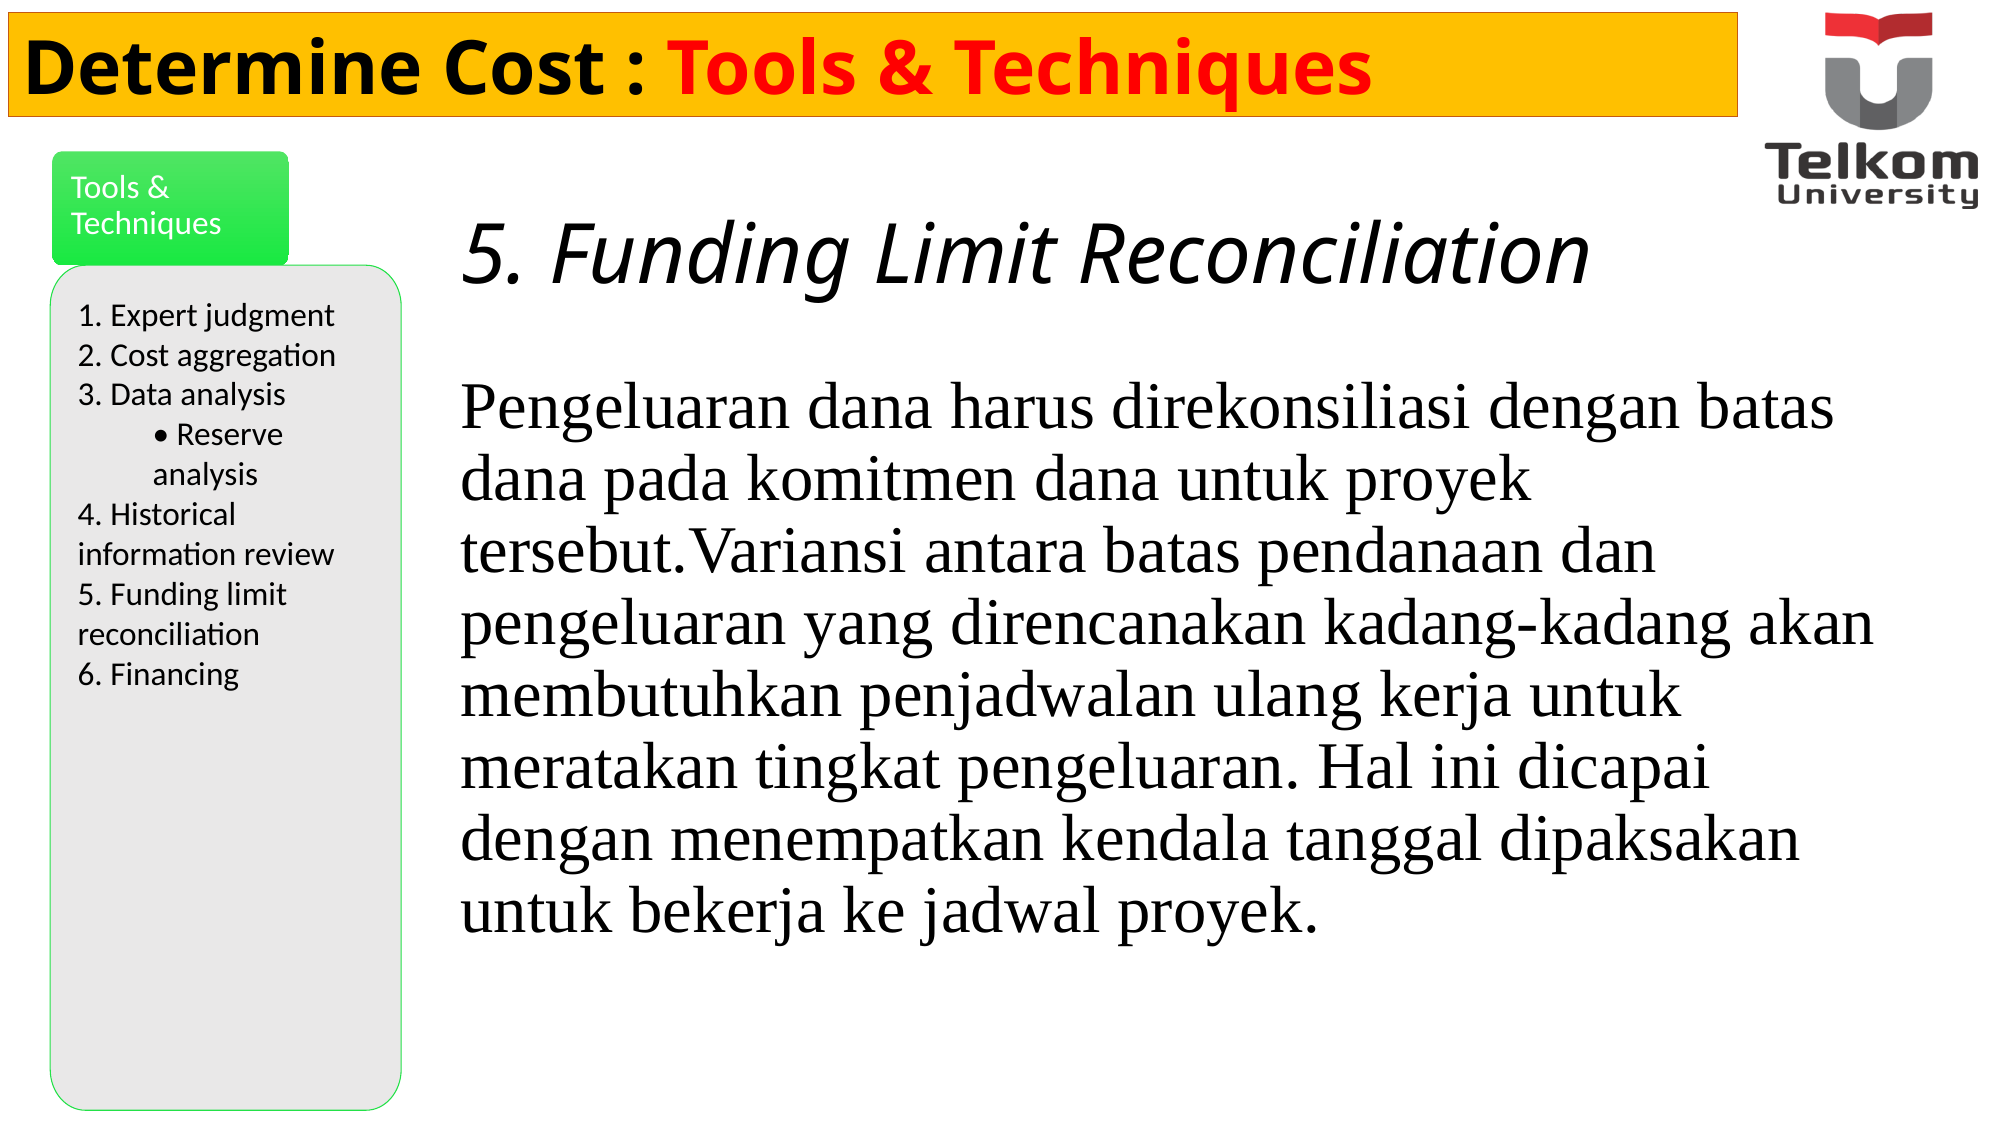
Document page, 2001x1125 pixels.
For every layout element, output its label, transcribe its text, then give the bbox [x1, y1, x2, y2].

text_box Determine Cost : Tools & Techniques [8, 12, 1738, 117]
list Pengeluaran dana harus direkonsiliasi dengan batas dana pada komitmen dana untuk proyek tersebut.Variansi antara batas pendanaan dan pengeluaran yang direncanakan kadang-kadang akan membutuhkan penjadwalan ulang kerja untuk meratakan tingkat pengeluaran. Hal ini dicapai dengan menempatkan kendala tanggal dipaksakan untuk bekerja ke jadwal proyek. [445, 363, 1937, 977]
picture [1764, 12, 1978, 209]
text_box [50, 151, 402, 1111]
title 5. Funding Limit Reconciliation [445, 146, 1696, 335]
